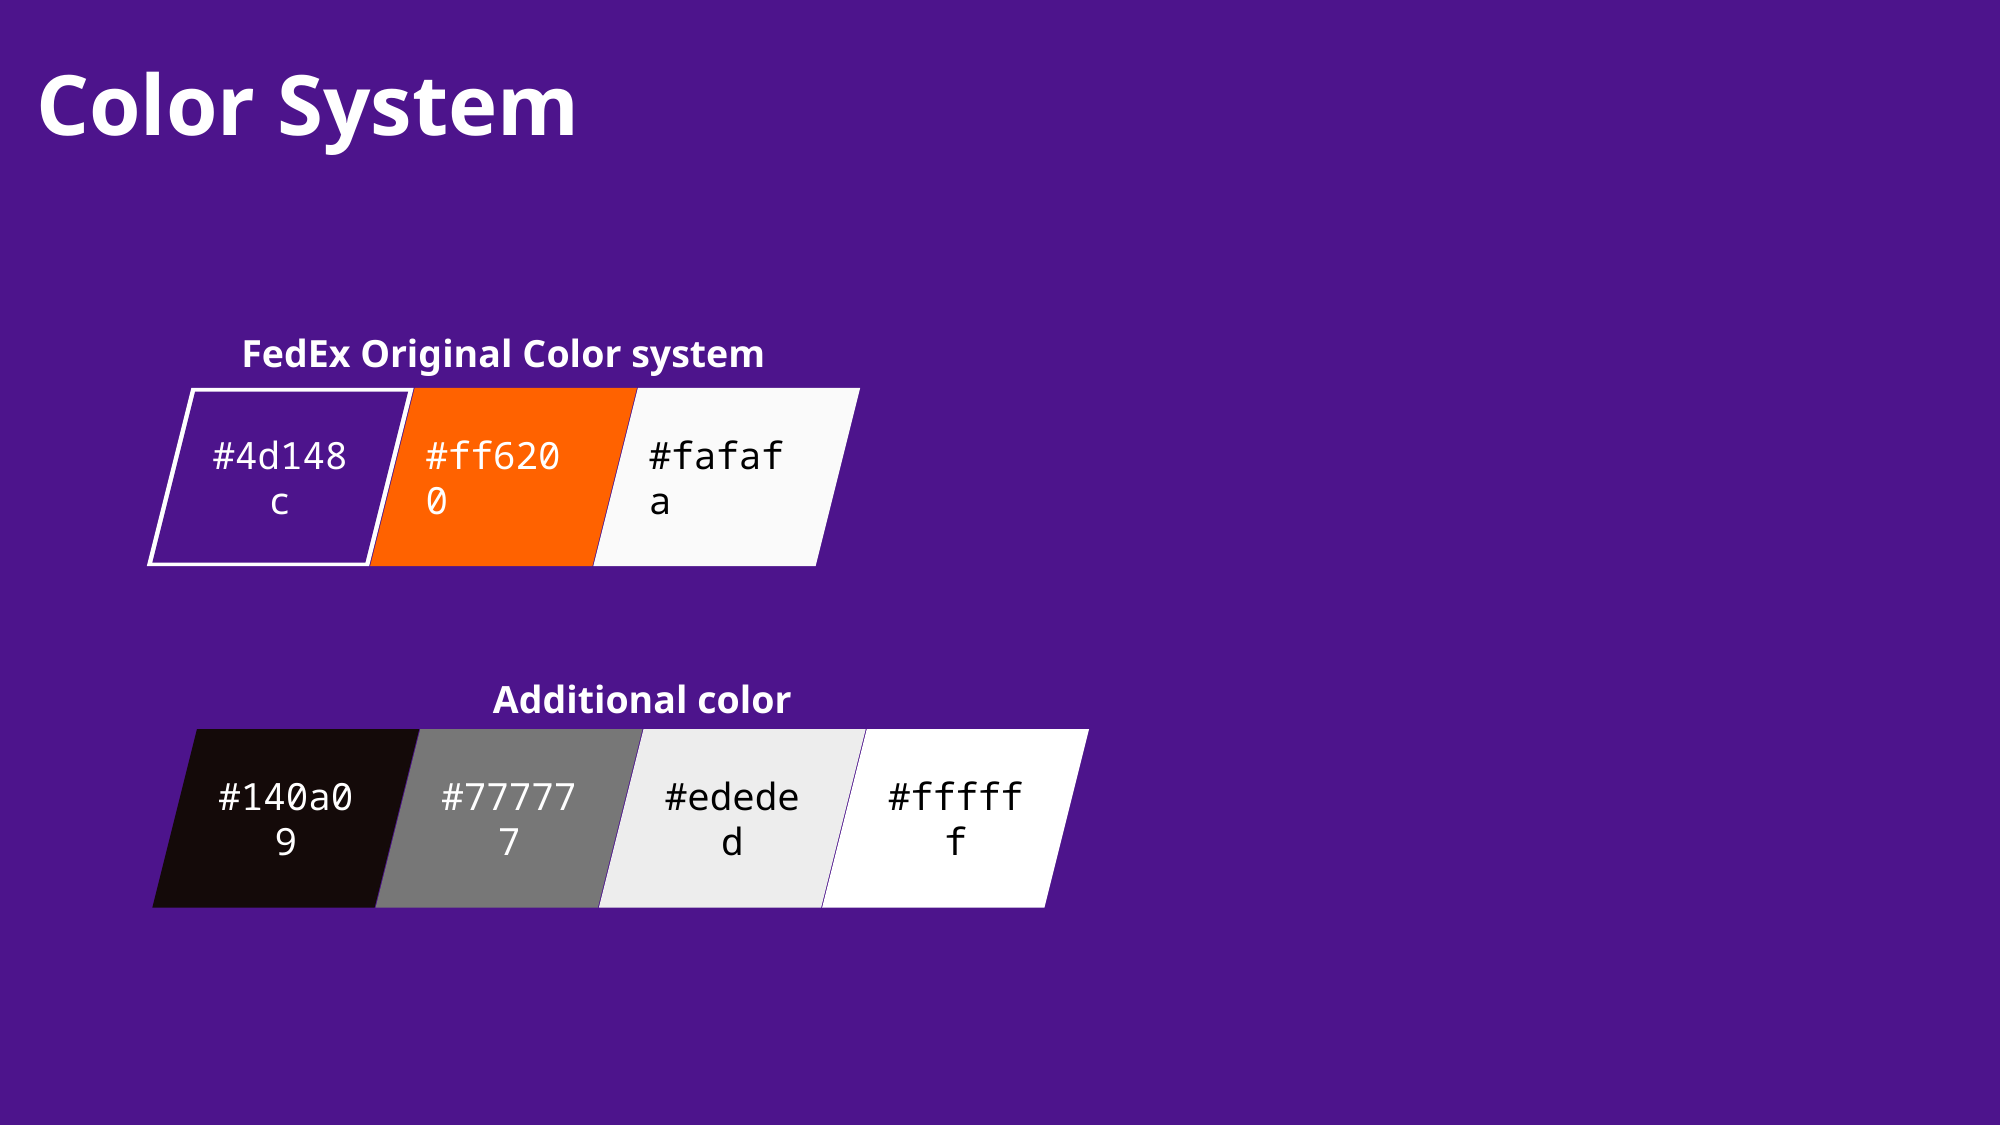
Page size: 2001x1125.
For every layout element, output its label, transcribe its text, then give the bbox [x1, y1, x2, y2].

text_box #fafafa [592, 386, 862, 568]
text_box Color System [0, 0, 2000, 218]
text_box Additional color [478, 668, 807, 728]
text_box [145, 386, 413, 568]
text_box FedEx Original Color system [226, 322, 781, 383]
text_box #777777 [376, 728, 642, 909]
text_box #ededed [597, 728, 865, 909]
text_box #ff6200 [368, 386, 637, 568]
text_box #ffffff [820, 728, 1091, 909]
text_box #4d148c [151, 390, 410, 564]
text_box #140a09 [151, 728, 421, 909]
